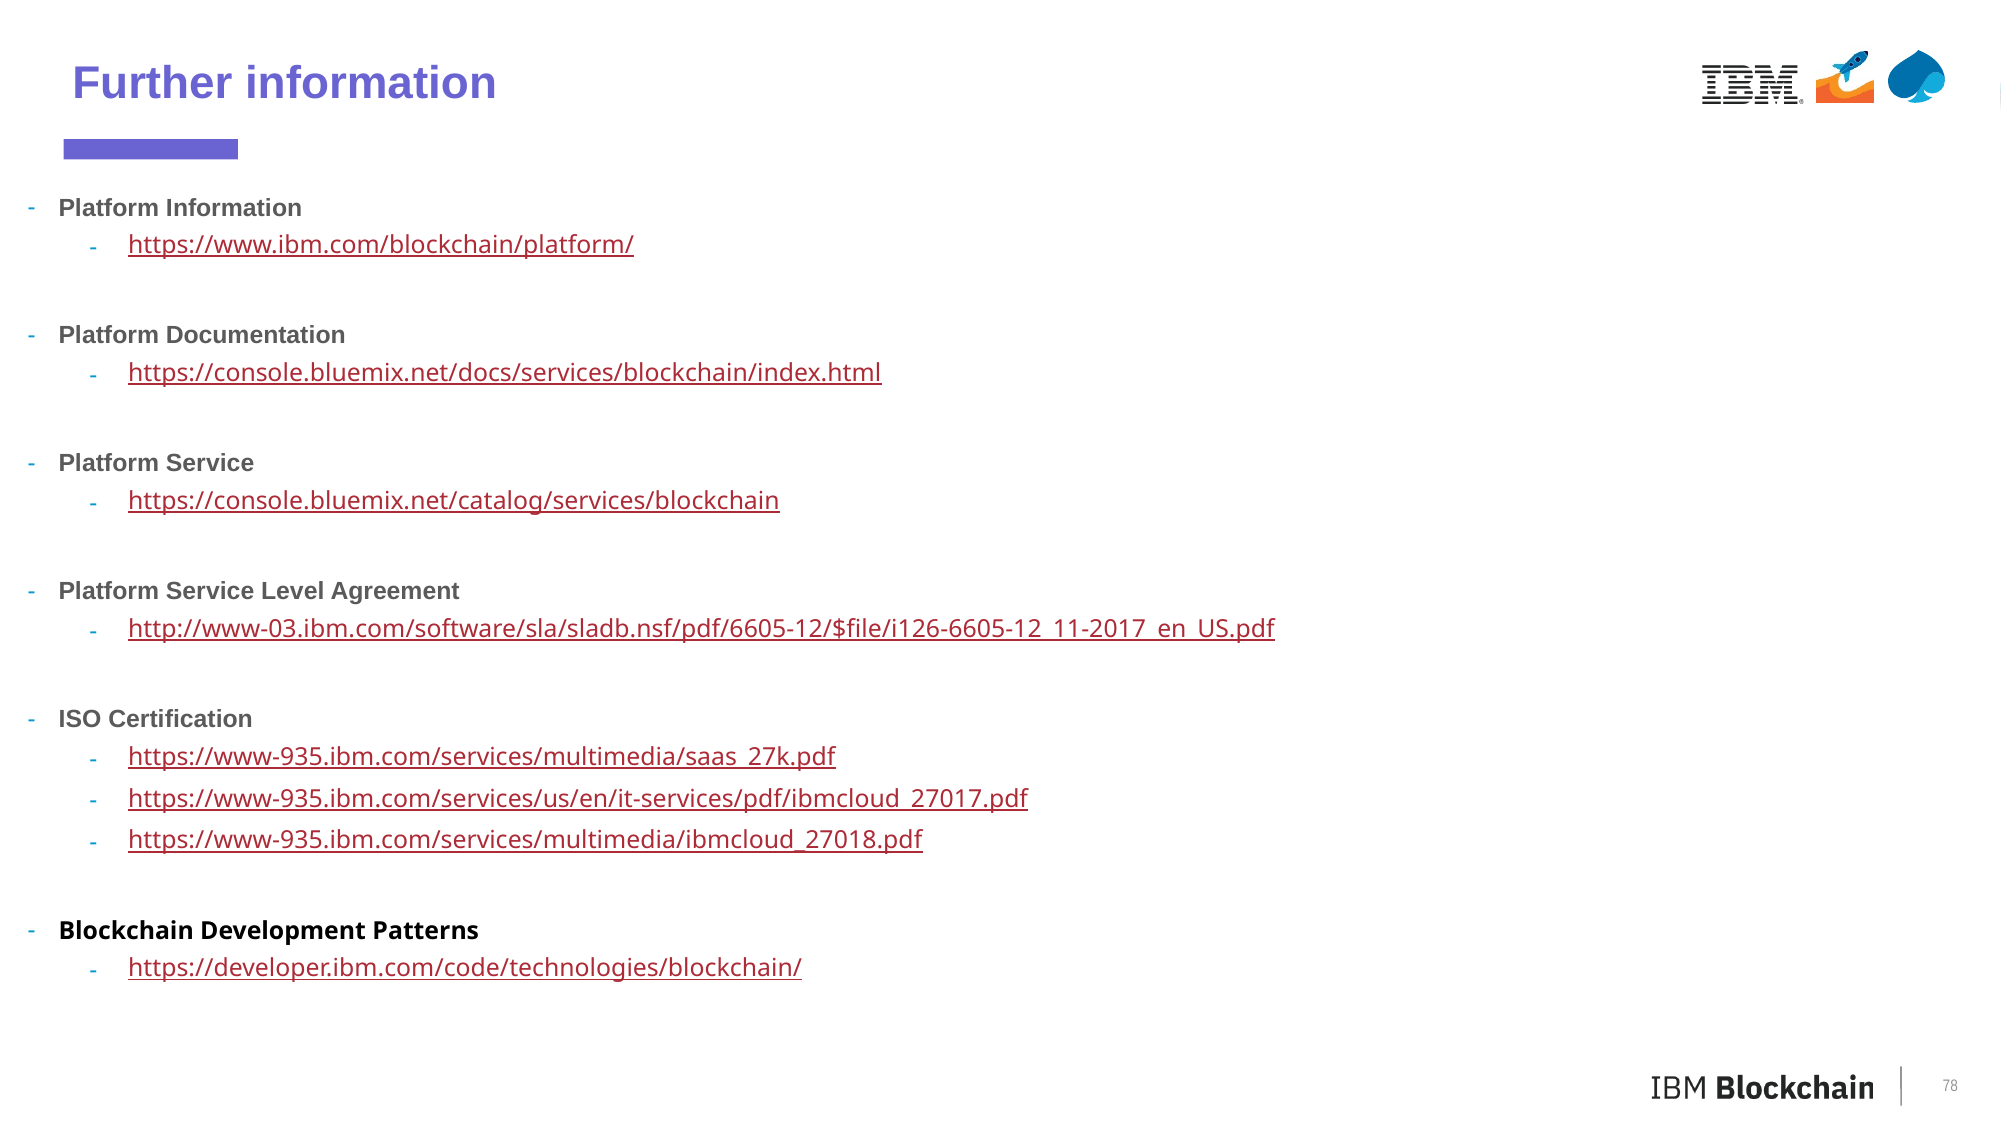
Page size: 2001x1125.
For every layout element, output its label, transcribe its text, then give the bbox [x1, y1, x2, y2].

list Further information [71, 51, 1772, 108]
picture [1816, 45, 1874, 103]
list Platform Information https://www.ibm.com/blockchain/platform/ Platform Documentation https://console.bluemix.net/docs/services/blockchain/index.html Platform Service https://console.bluemix.net/catalog/services/blockchain Platform Service Level Agreement http://www-03.ibm.com/software/sla/sladb.nsf/pdf/6605-12/$file/i126-6605-12_11-2017_en_US.pdf ISO Certification https://www-935.ibm.com/services/multimedia/saas_27k.pdf https://www-935.ibm.com/services/us/en/it-services/pdf/ibmcloud_27017.pdf https://www-935.ibm.com/services/multimedia/ibmcloud_27018.pdf Blockchain Development Patterns https://developer.ibm.com/code/technologies/blockchain/ [27, 191, 1974, 988]
